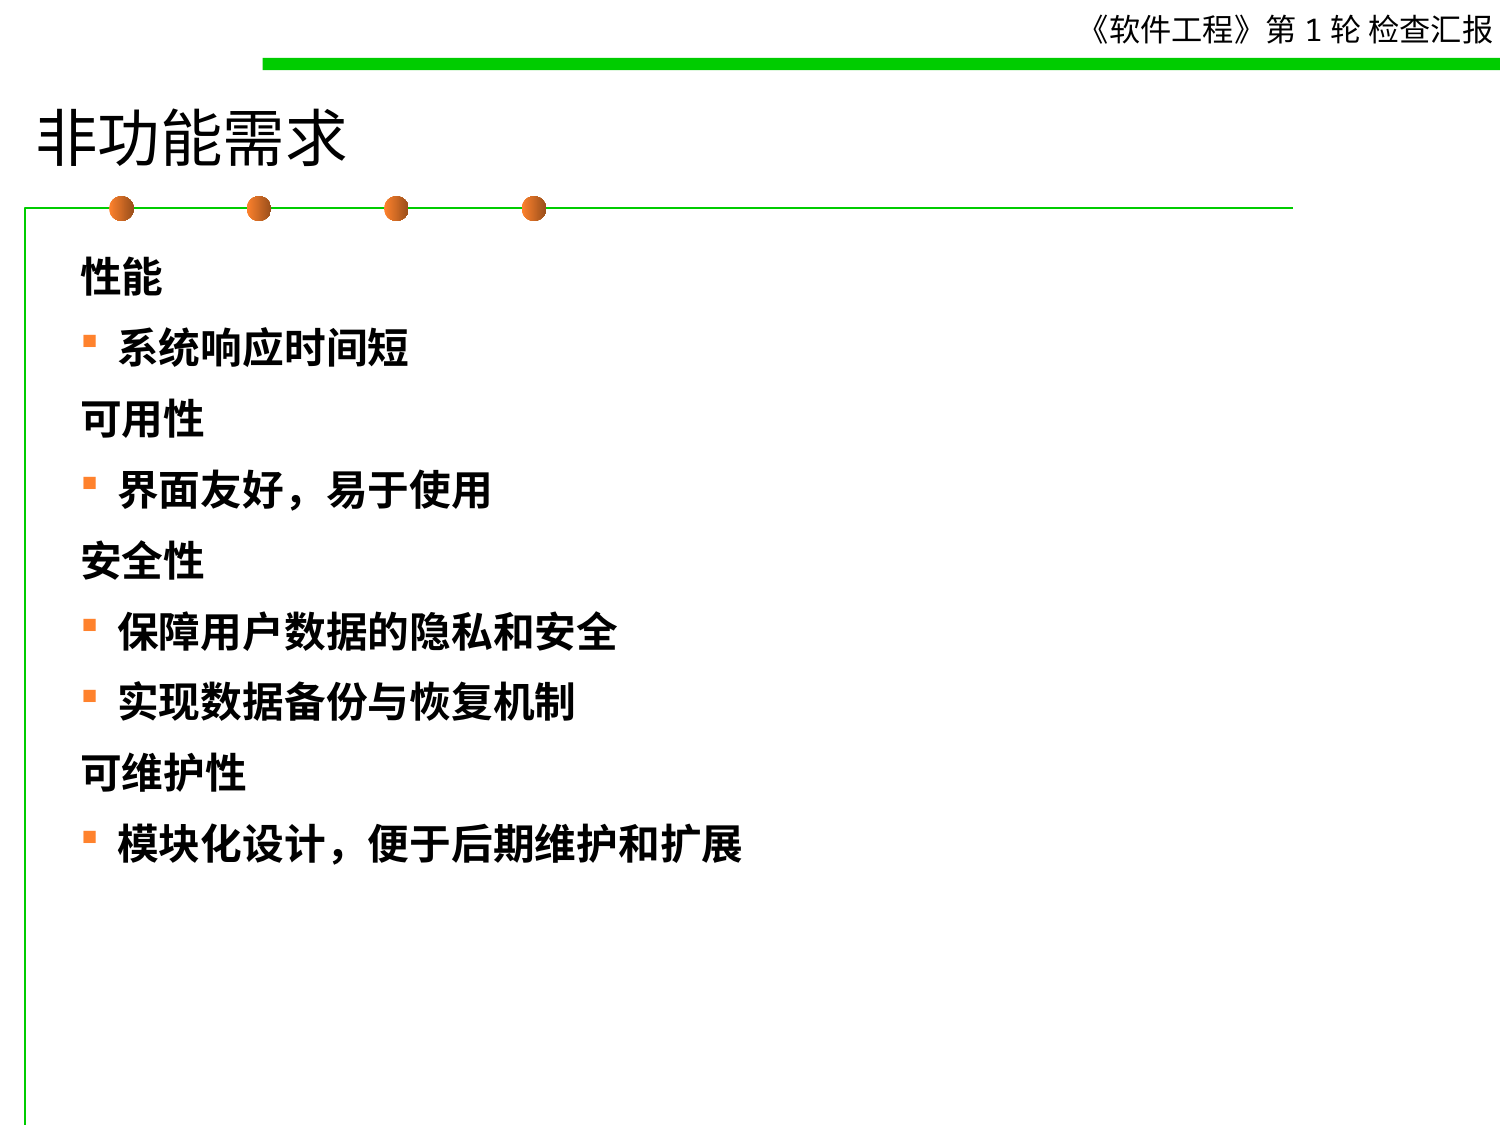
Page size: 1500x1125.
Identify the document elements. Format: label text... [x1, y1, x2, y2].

title 非功能需求 [20, 83, 1415, 190]
list 性能 系统响应时间短 可用性 界面友好，易于使用 安全性 保障用户数据的隐私和安全 实现数据备份与恢复机制 可维护性 模块化设计，便于后期维护和扩展 [64, 243, 1412, 1083]
